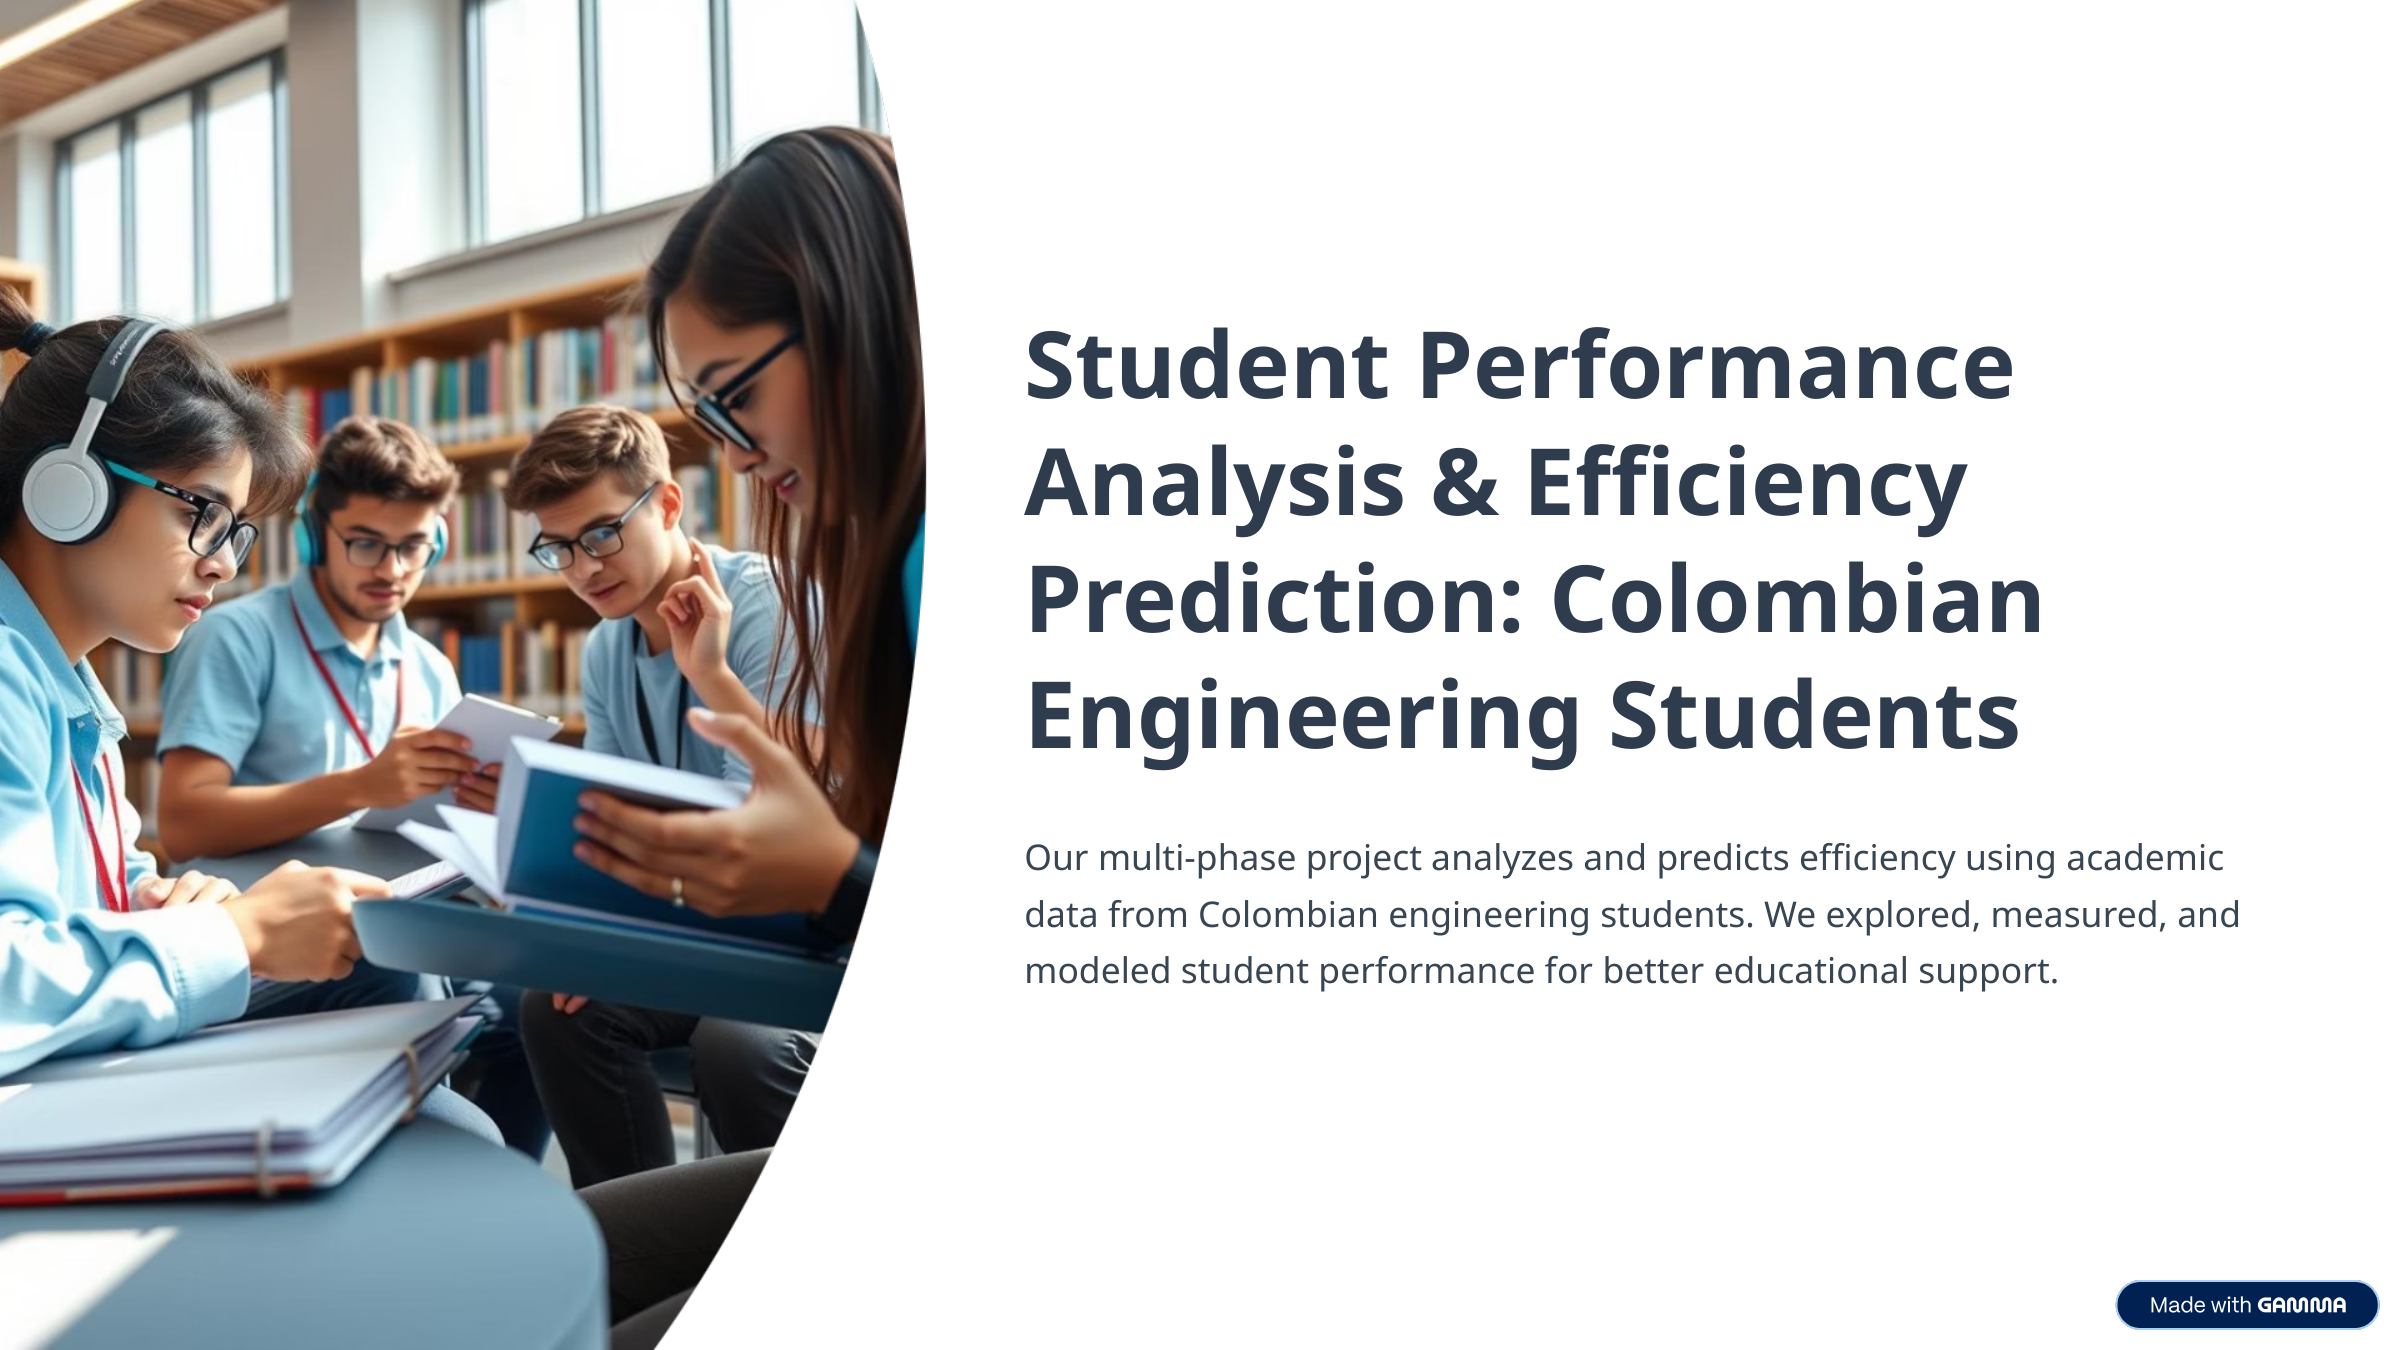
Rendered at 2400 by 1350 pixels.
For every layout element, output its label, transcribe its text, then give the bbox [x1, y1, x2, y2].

picture [2106, 1271, 2389, 1339]
text_box Our multi-phase project analyzes and predicts efficiency using academic data from Colombian engineering students. We explored, measured, and modeled student performance for better educational support. [1024, 821, 2276, 1050]
text_box Student Performance Analysis & Efficiency Prediction: Colombian Engineering Students [1024, 300, 2276, 769]
picture [0, 0, 945, 1350]
